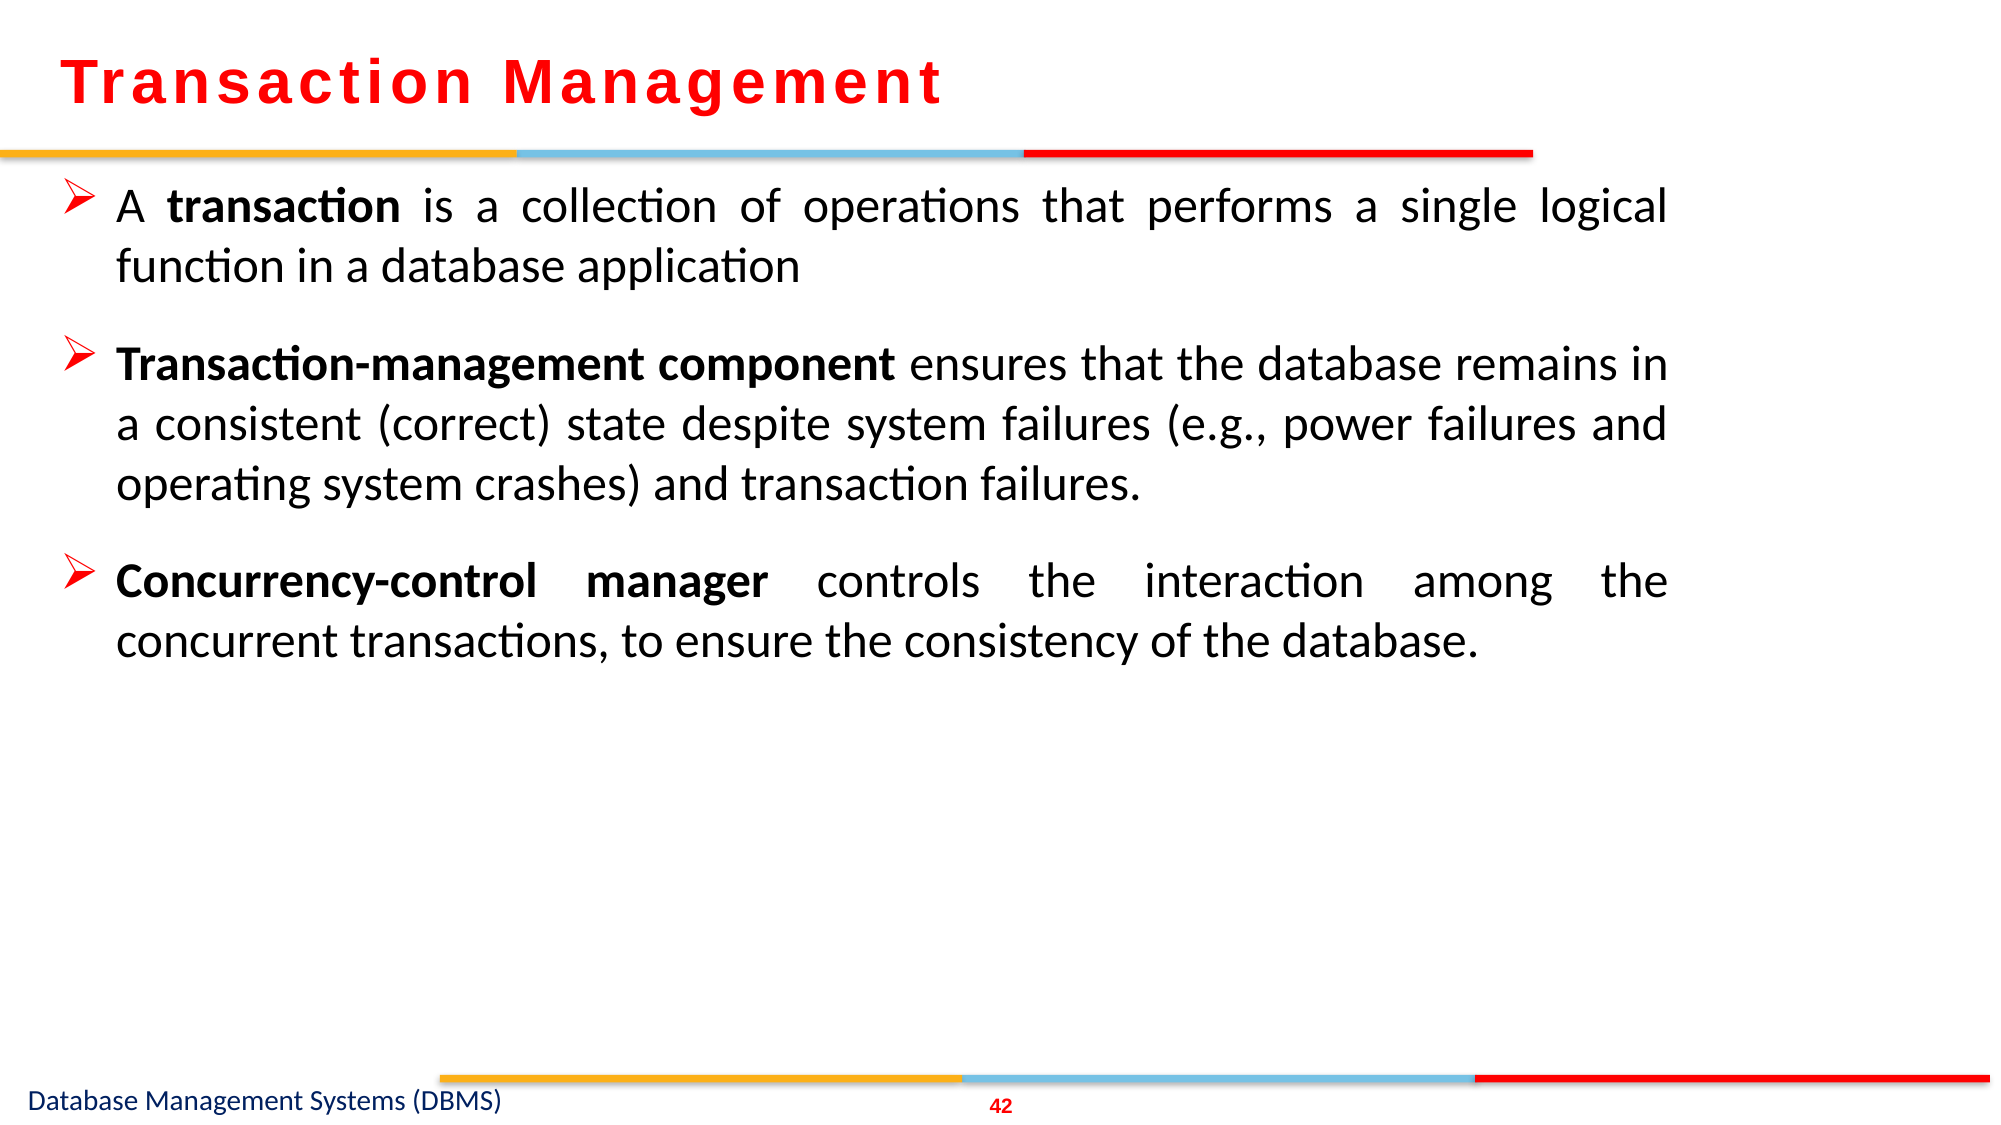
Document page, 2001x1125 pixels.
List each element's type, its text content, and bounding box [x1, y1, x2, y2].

list A transaction is a collection of operations that performs a single logical function in a database application Transaction-management component ensures that the database remains in a consistent (correct) state despite system failures (e.g., power failures and operating system crashes) and transaction failures. Concurrency-control manager controls the interaction among the concurrent transactions, to ensure the consistency of the database. [60, 164, 1670, 1065]
list Transaction Management [60, 15, 1490, 143]
